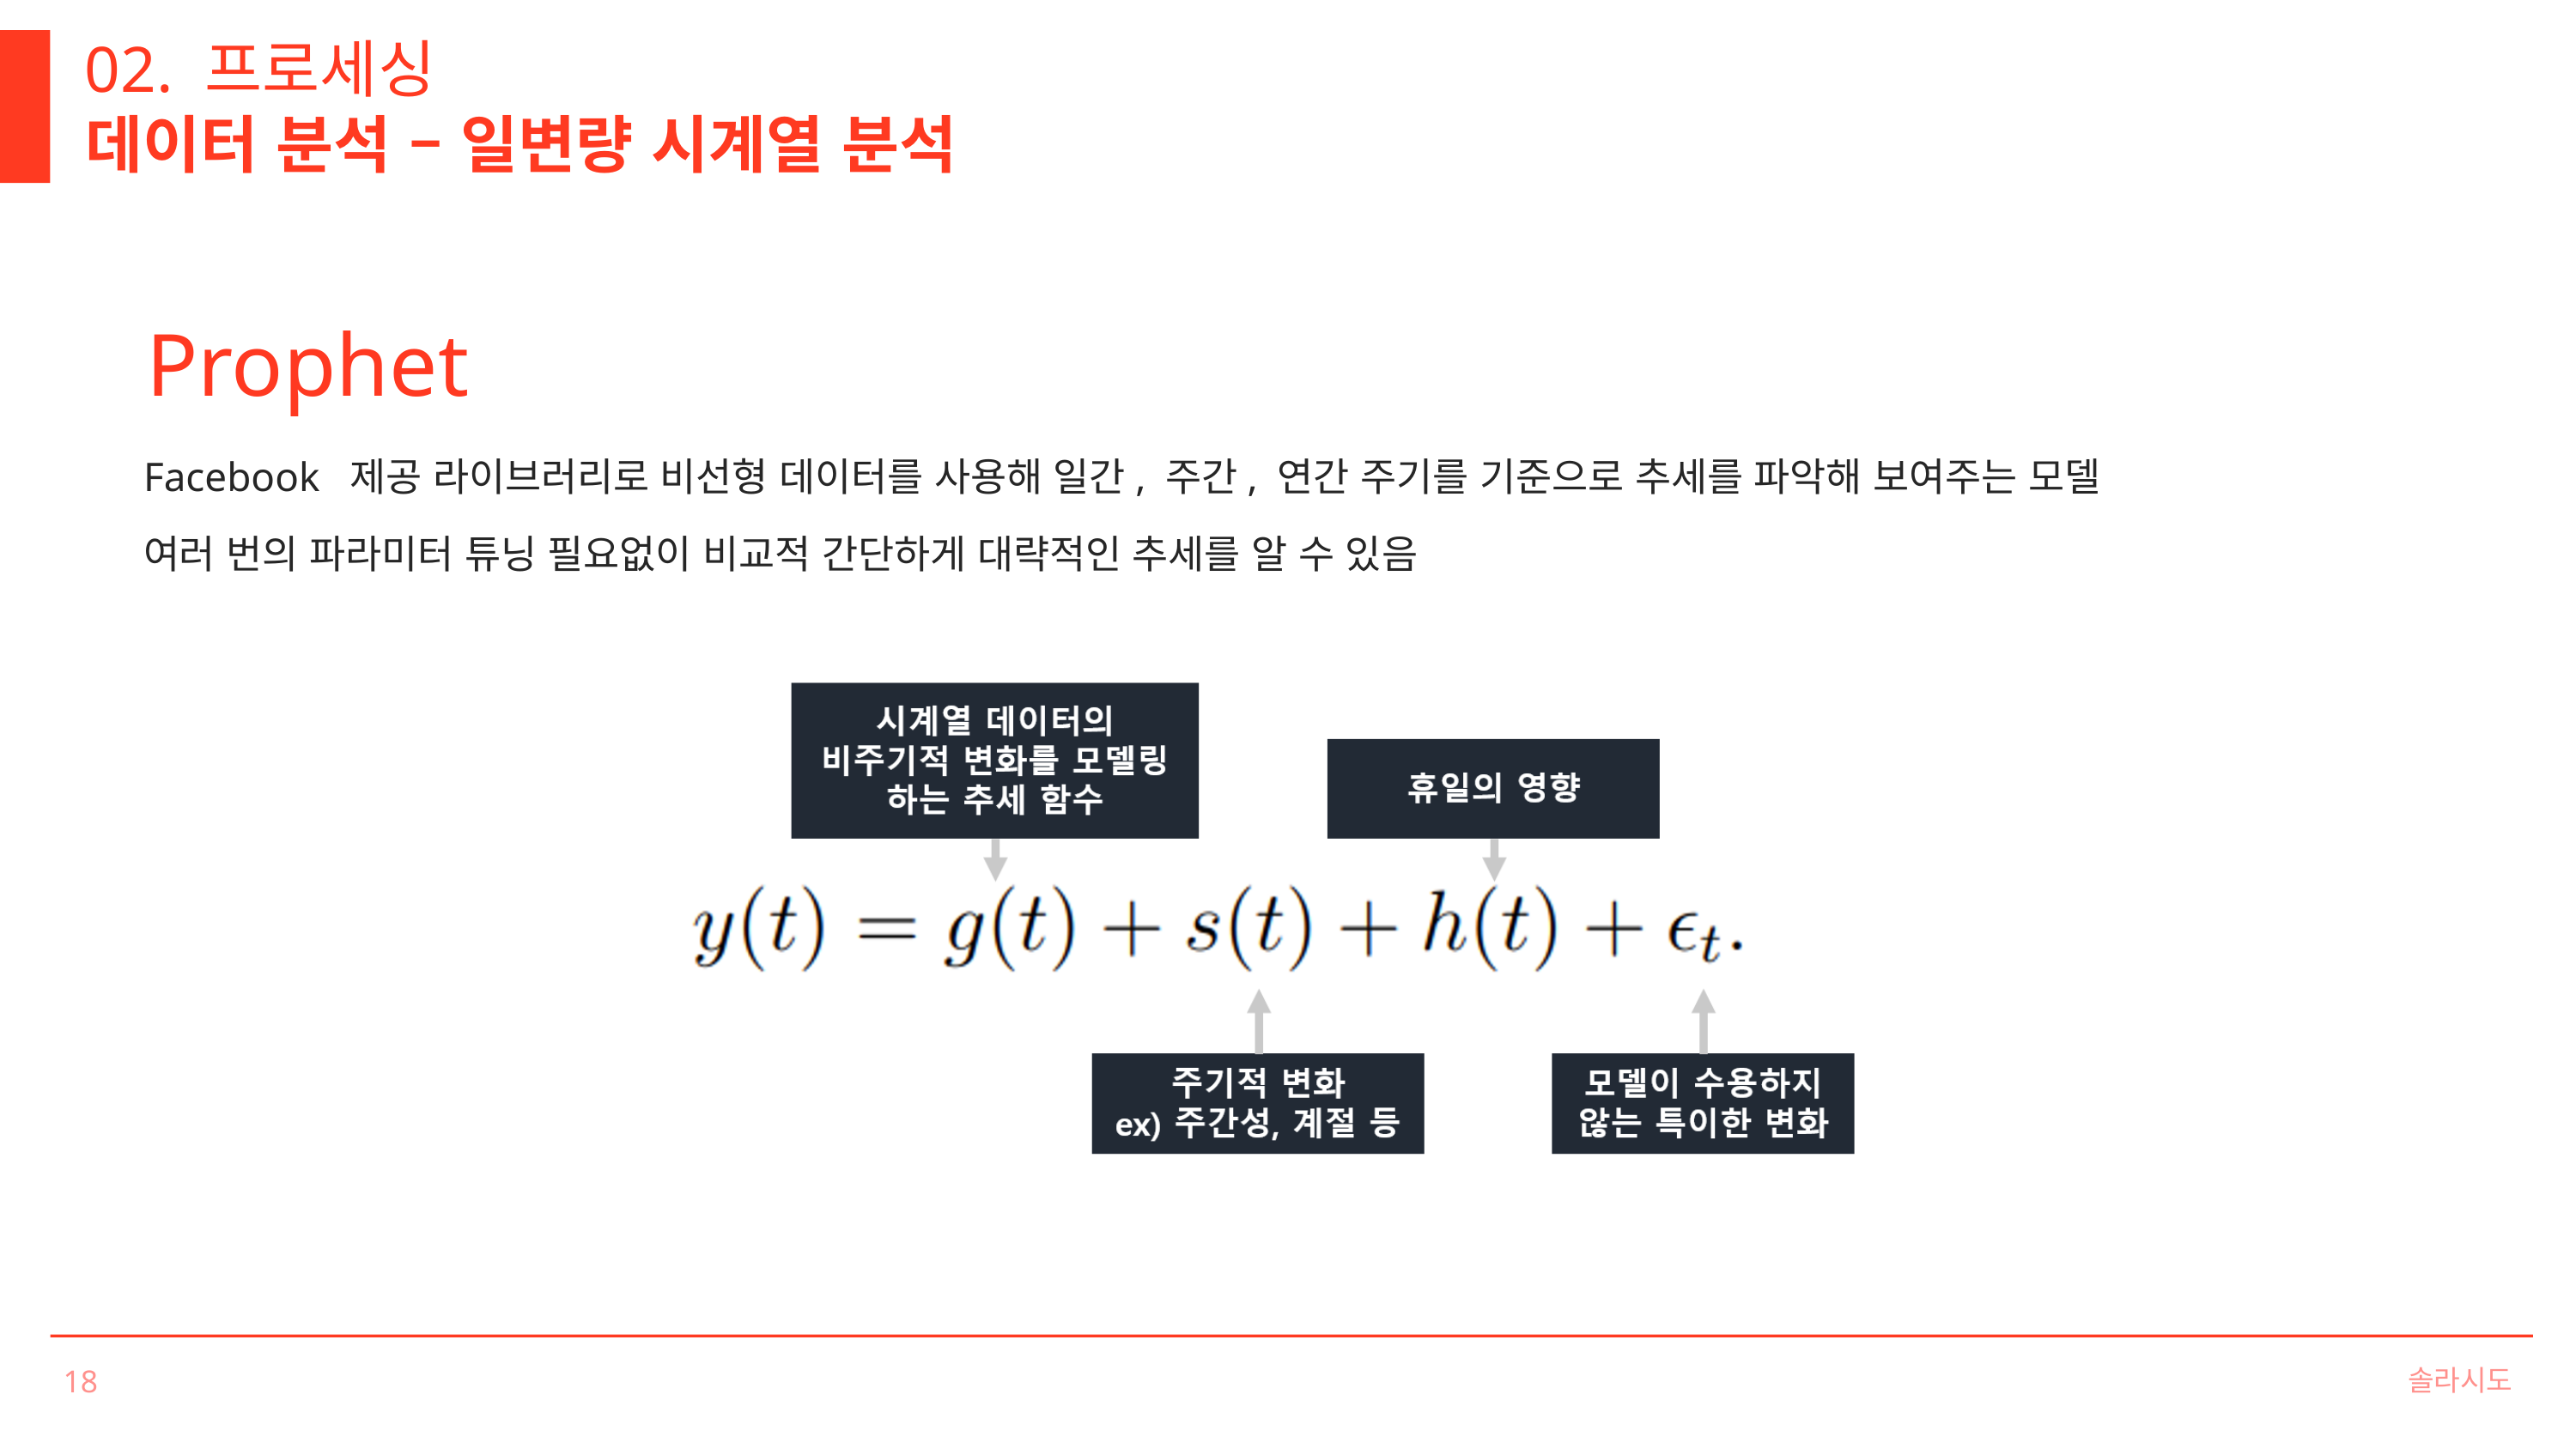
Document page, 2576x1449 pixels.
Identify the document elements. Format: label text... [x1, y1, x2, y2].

text_box Prophet [146, 341, 493, 414]
slide_number 18 [50, 1357, 351, 1410]
picture [664, 658, 1878, 1184]
footer 솔라시도 [2117, 1357, 2526, 1410]
text_box Facebook 제공 라이브러리로 비선형 데이터를 사용해 일간, 주간, 연간 주기를 기준으로 추세를 파악해 보여주는 모델 여러 번의 파라미터 튜닝 필요없이 비교적 간단하게 대략적인 추세를 알 수 있음 [143, 437, 2433, 578]
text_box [84, 32, 1682, 184]
